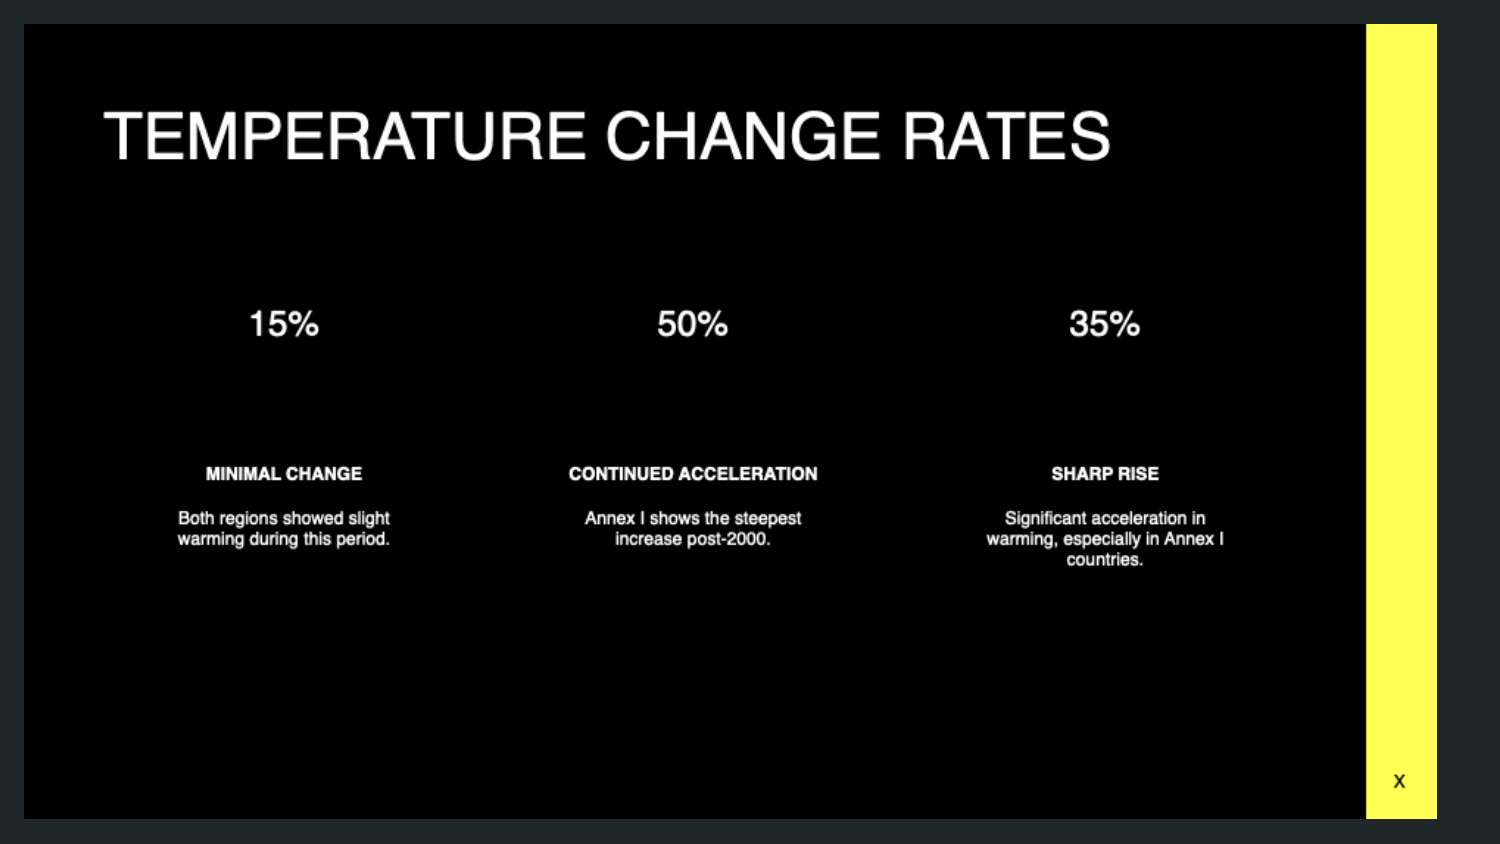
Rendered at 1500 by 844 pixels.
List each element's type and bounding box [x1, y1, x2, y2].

picture [24, 24, 1437, 819]
